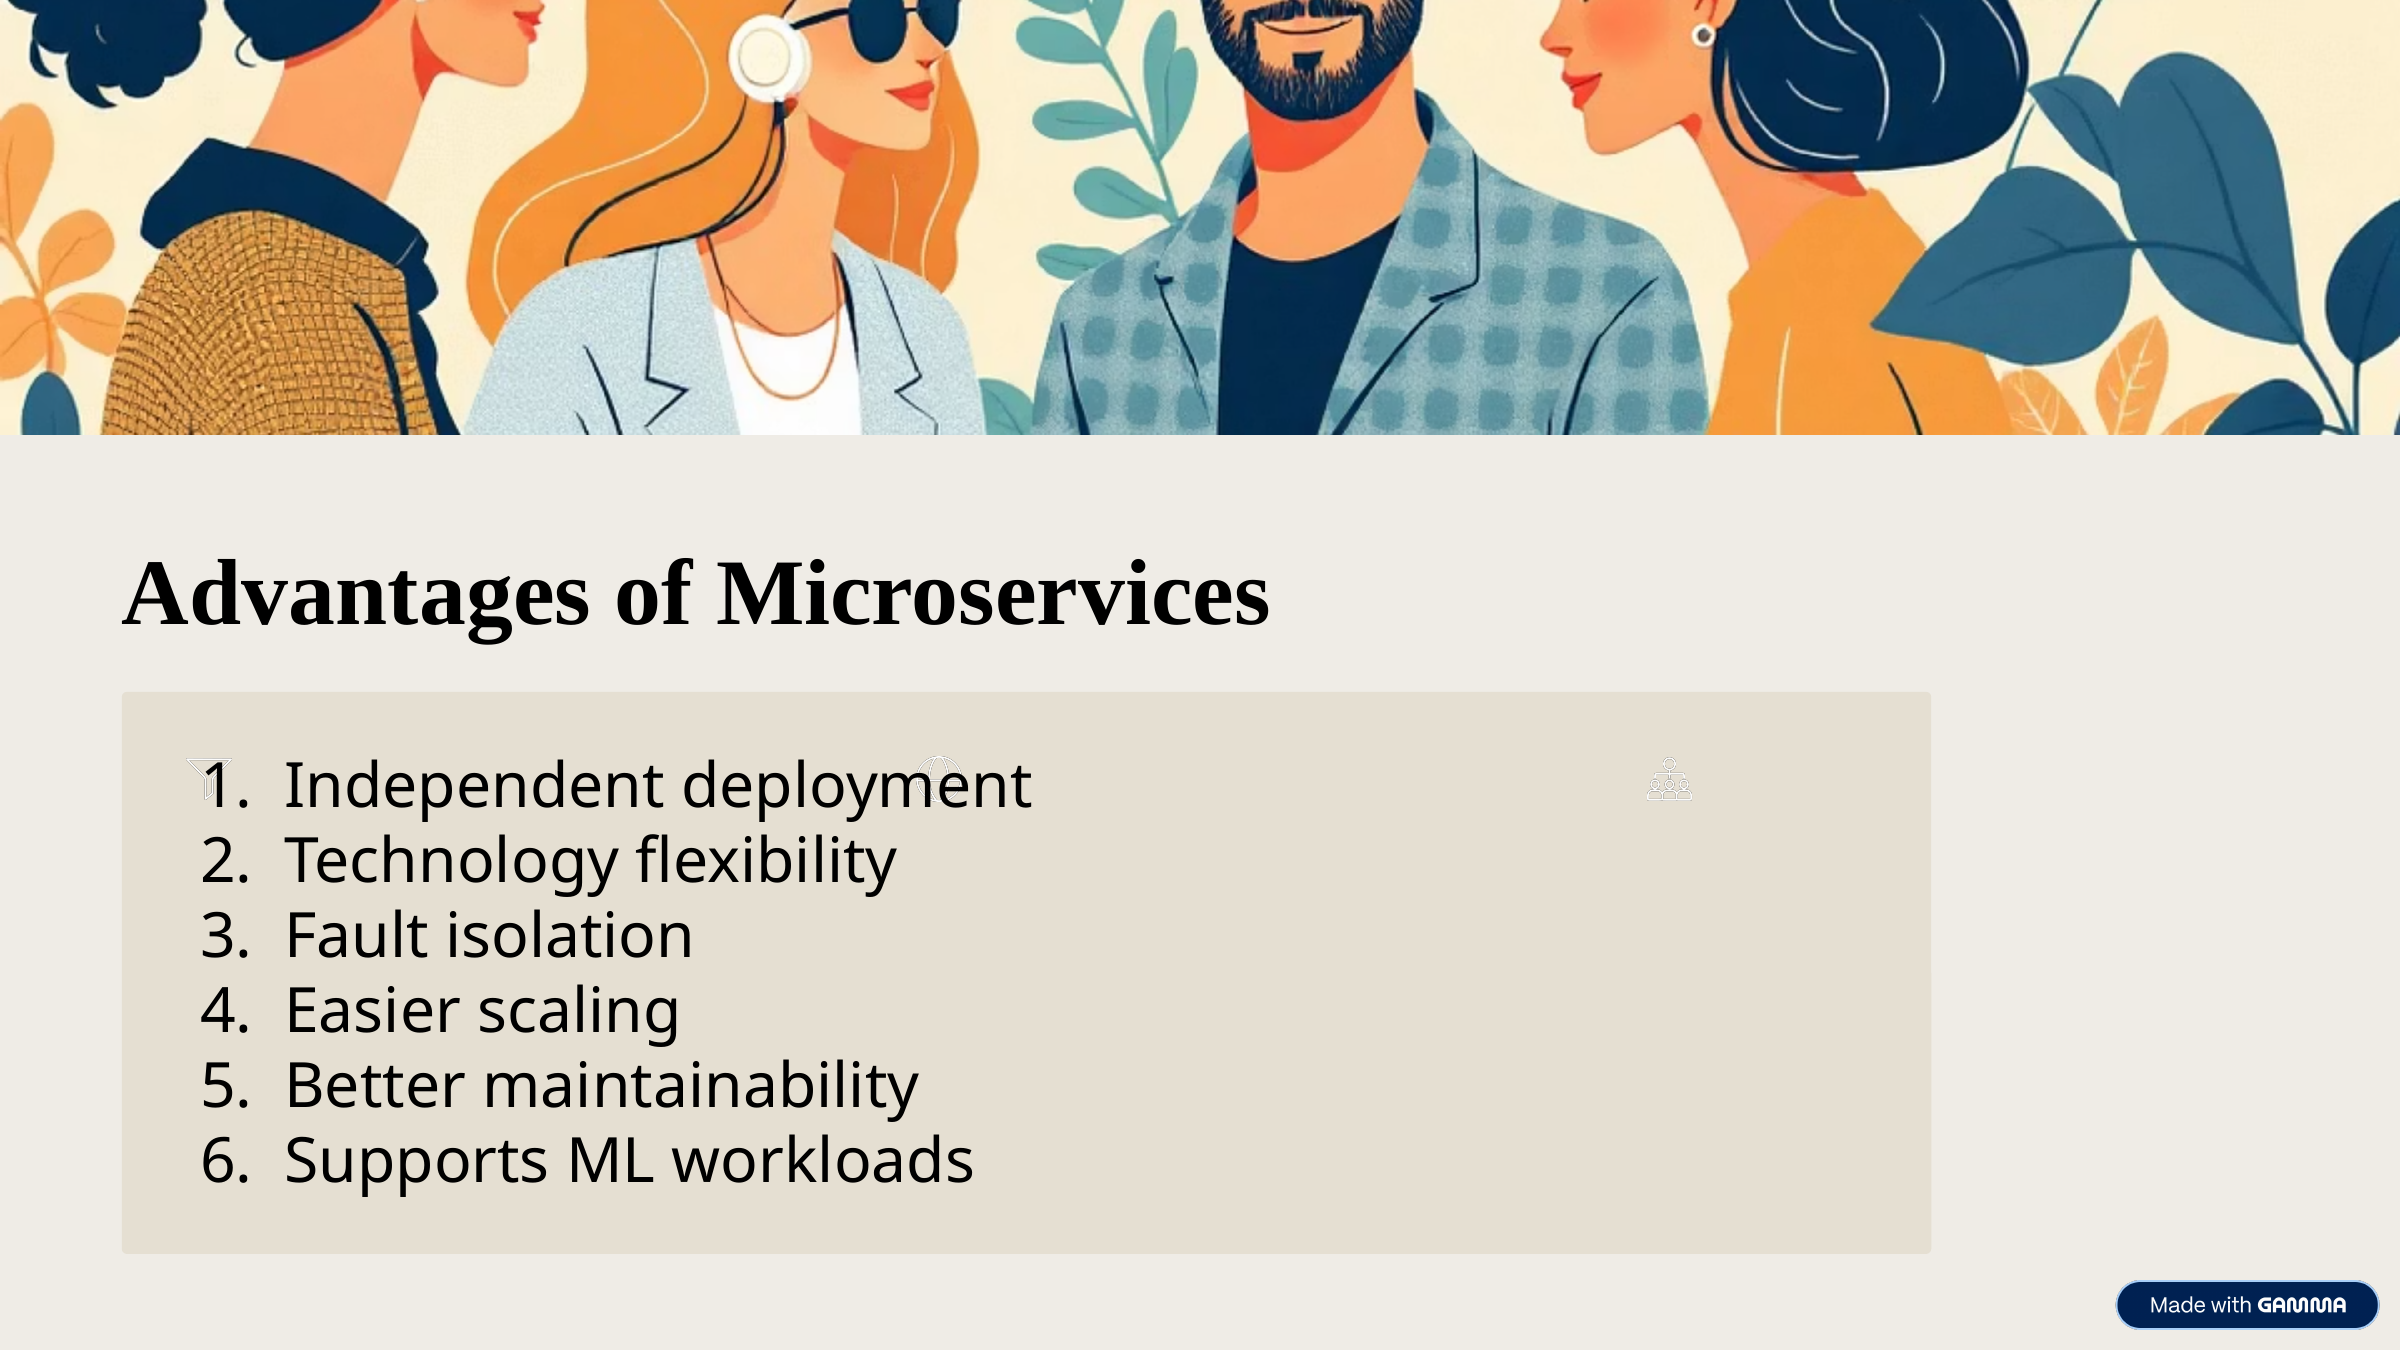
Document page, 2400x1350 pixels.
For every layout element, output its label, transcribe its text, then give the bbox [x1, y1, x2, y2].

picture [1646, 755, 1694, 803]
picture [2106, 1271, 2389, 1339]
picture [185, 755, 233, 803]
text_box [121, 691, 1932, 1254]
text_box Independent deployment Technology flexibility Fault isolation Easier scaling Better maintainability Supports ML workloads [185, 738, 1386, 1203]
picture [0, 0, 2400, 435]
picture [915, 755, 963, 803]
text_box Advantages of Microservices [121, 530, 1342, 640]
